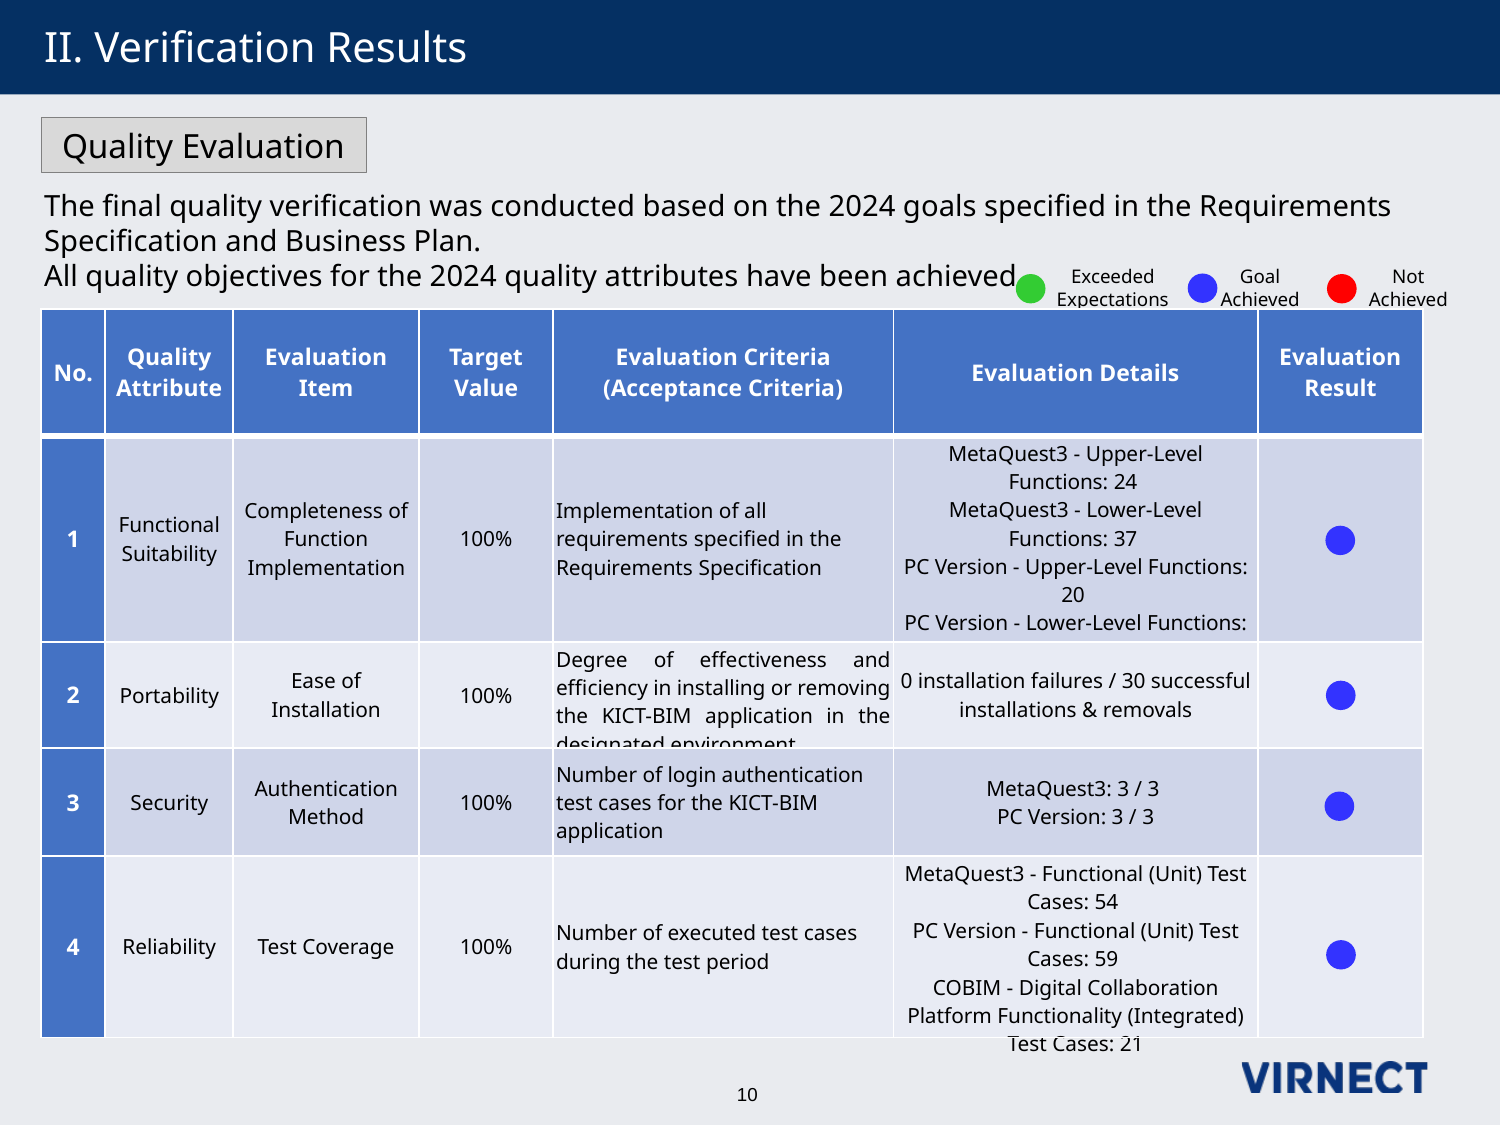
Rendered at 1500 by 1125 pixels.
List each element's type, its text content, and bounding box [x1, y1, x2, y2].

text_box [1325, 525, 1356, 556]
table_cell 3 [42, 749, 104, 855]
table_cell 1 [42, 439, 104, 641]
table_header Evaluation Criteria (Acceptance Criteria) [554, 310, 893, 433]
table_cell MetaQuest3 - Functional (Unit) Test Cases: 54 PC Version - Functional (Unit) Test Cases: 59 COBIM - Digital Collaboration Platform Functionality (Integrated) Test Cases: 21 [894, 857, 1257, 1037]
table_cell 2 [42, 643, 104, 747]
table_cell Reliability [106, 857, 232, 1037]
table_cell Test Coverage [234, 857, 418, 1037]
table_cell 100% [420, 439, 552, 641]
table_cell Authentication Method [234, 749, 418, 855]
table_cell 100% [420, 857, 552, 1037]
table_cell Degree of effectiveness and efficiency in installing or removing the KICT-BIM application in the designated environment [554, 643, 893, 747]
table_header Evaluation Details [894, 310, 1257, 433]
table_cell [1259, 643, 1422, 747]
text_box The final quality verification was conducted based on the 2024 goals specified in the Requirements Specification and Business Plan. All quality objectives for the 2024 quality attributes have been achieved. [29, 179, 1459, 300]
table_cell 100% [420, 643, 552, 747]
text_box [1325, 680, 1356, 711]
table_cell MetaQuest3 - Upper-Level Functions: 24 MetaQuest3 - Lower-Level Functions: 37 PC Version - Upper-Level Functions: 20 PC Version - Lower-Level Functions: 42 [894, 439, 1257, 641]
text_box [1326, 940, 1356, 970]
table_cell MetaQuest3: 3 / 3 PC Version: 3 / 3 [894, 749, 1257, 855]
table_header Target Value [420, 310, 552, 433]
table_cell Security [106, 749, 232, 855]
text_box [1015, 264, 1465, 310]
table_cell [1259, 439, 1422, 641]
table_header Evaluation Item [234, 310, 418, 433]
table_header No. [42, 310, 104, 433]
table_cell Ease of Installation [234, 643, 418, 747]
table_cell Implementation of all requirements specified in the Requirements Specification [554, 439, 893, 641]
title II. Verification Results [29, 15, 1010, 84]
table_cell 0 installation failures / 30 successful installations & removals [894, 643, 1257, 747]
table_cell 100% [420, 749, 552, 855]
table_header Quality Attribute [106, 310, 232, 433]
table_cell Number of executed test cases during the test period [554, 857, 893, 1037]
table_cell Portability [106, 643, 232, 747]
table_cell [1259, 857, 1422, 1037]
table_cell Functional Suitability [106, 439, 232, 641]
table_cell Number of login authentication test cases for the KICT-BIM application [554, 749, 893, 855]
text_box [1324, 791, 1355, 821]
text_box Quality Evaluation [41, 117, 367, 173]
table_cell Completeness of Function Implementation [234, 439, 418, 641]
table_cell 4 [42, 857, 104, 1037]
table_cell [1259, 749, 1422, 855]
table_header Evaluation Result [1259, 310, 1422, 433]
